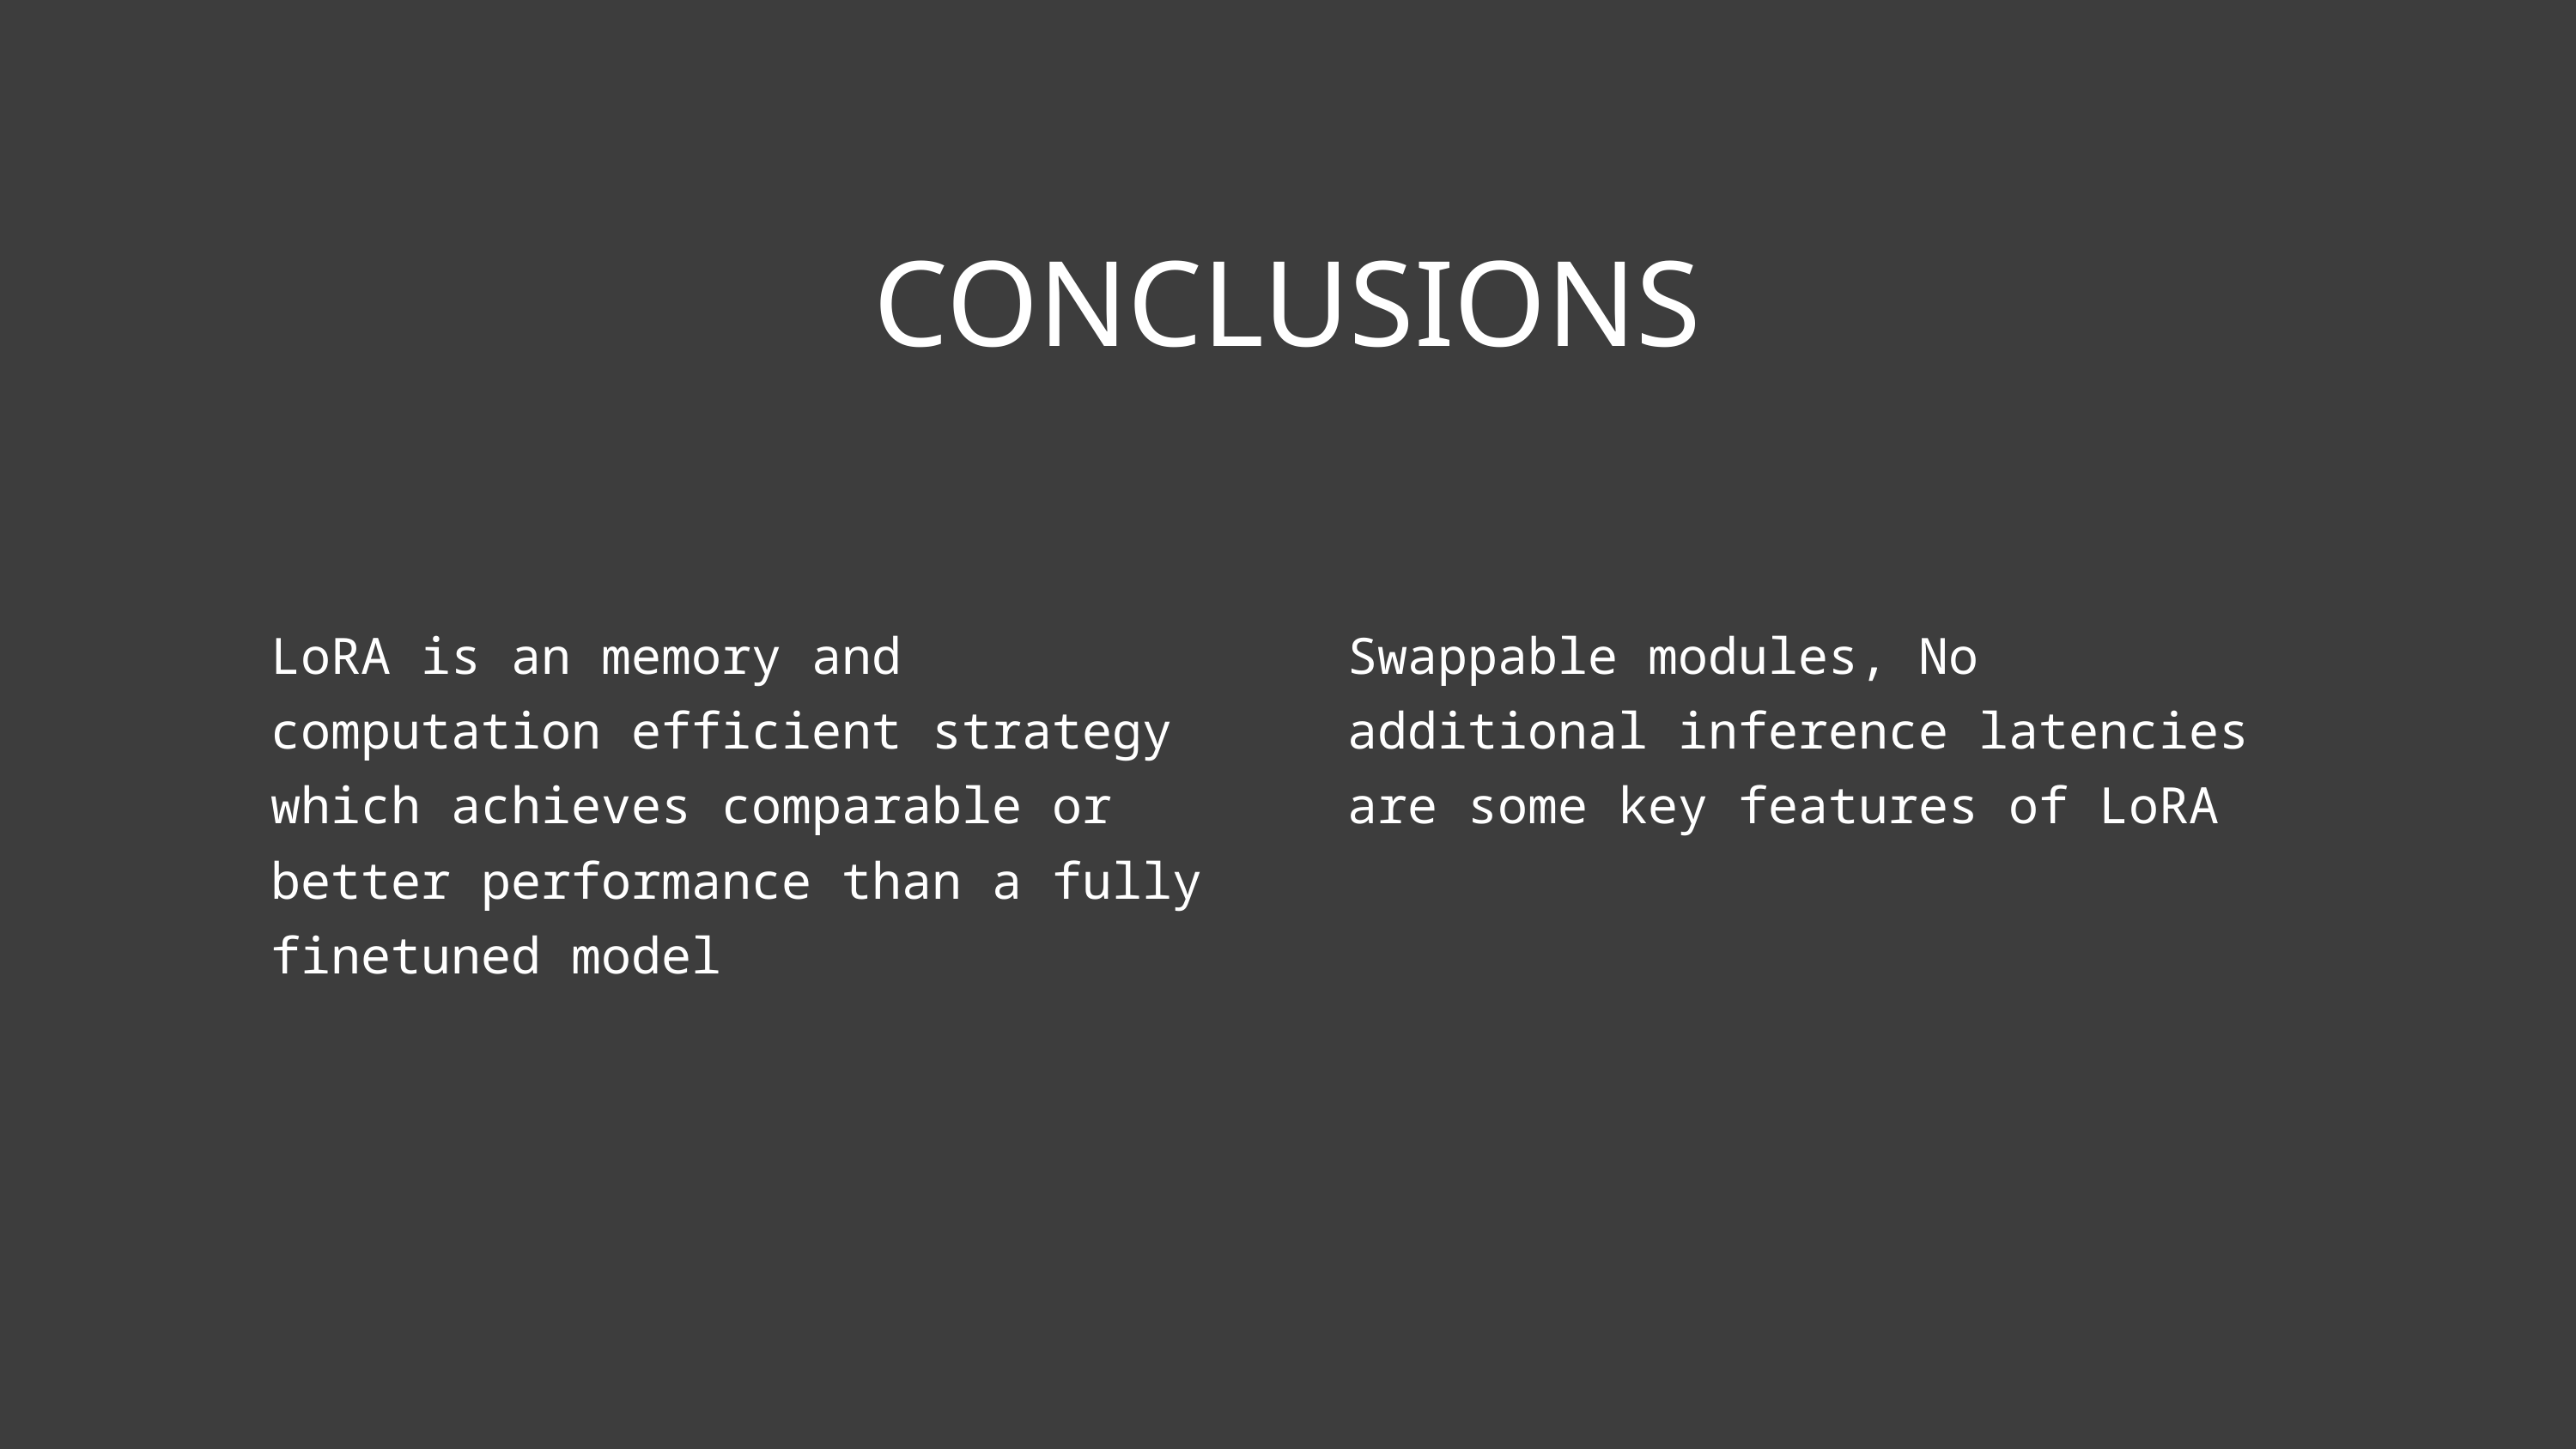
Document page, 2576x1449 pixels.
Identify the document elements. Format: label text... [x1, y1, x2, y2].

text_box CONCLUSIONS [270, 228, 2306, 371]
text_box LoRA is an memory and computation efficient strategy which achieves comparable or better performance than a fully finetuned model [270, 609, 1229, 985]
text_box Swappable modules, No additional inference latencies are some key features of LoRA [1347, 609, 2306, 834]
